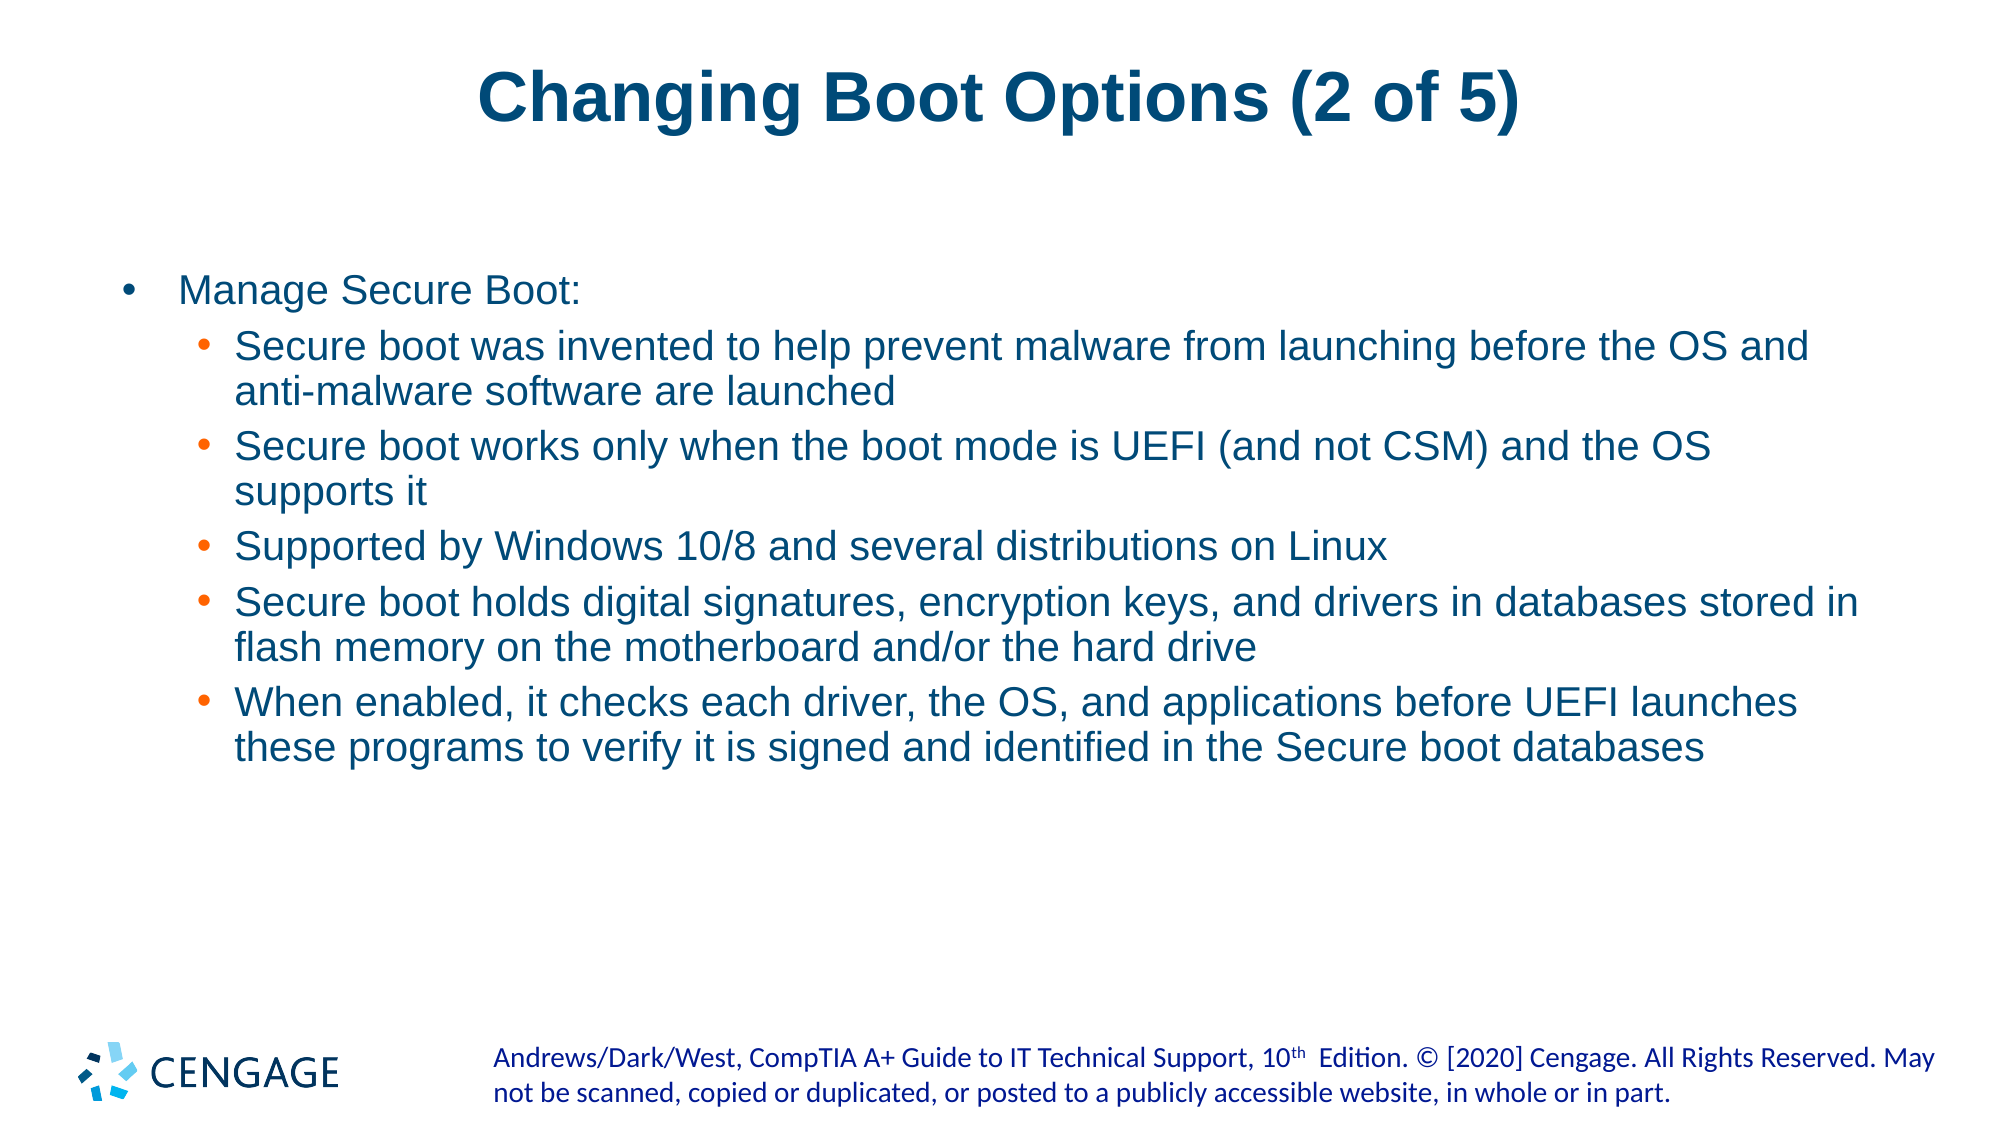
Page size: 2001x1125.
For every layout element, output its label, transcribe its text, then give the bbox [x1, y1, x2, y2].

list Manage Secure Boot: Secure boot was invented to help prevent malware from launching before the OS and anti-malware software are launched Secure boot works only when the boot mode is UEFI (and not CSM) and the OS supports it Supported by Windows 10/8 and several distributions on Linux Secure boot holds digital signatures, encryption keys, and drivers in databases stored in flash memory on the motherboard and/or the hard drive When enabled, it checks each driver, the OS, and applications before UEFI launches these programs to verify it is signed and identified in the Secure boot databases [121, 268, 1880, 990]
title Changing Boot Options (2 of 5) [137, 59, 1863, 171]
picture [78, 1042, 338, 1101]
